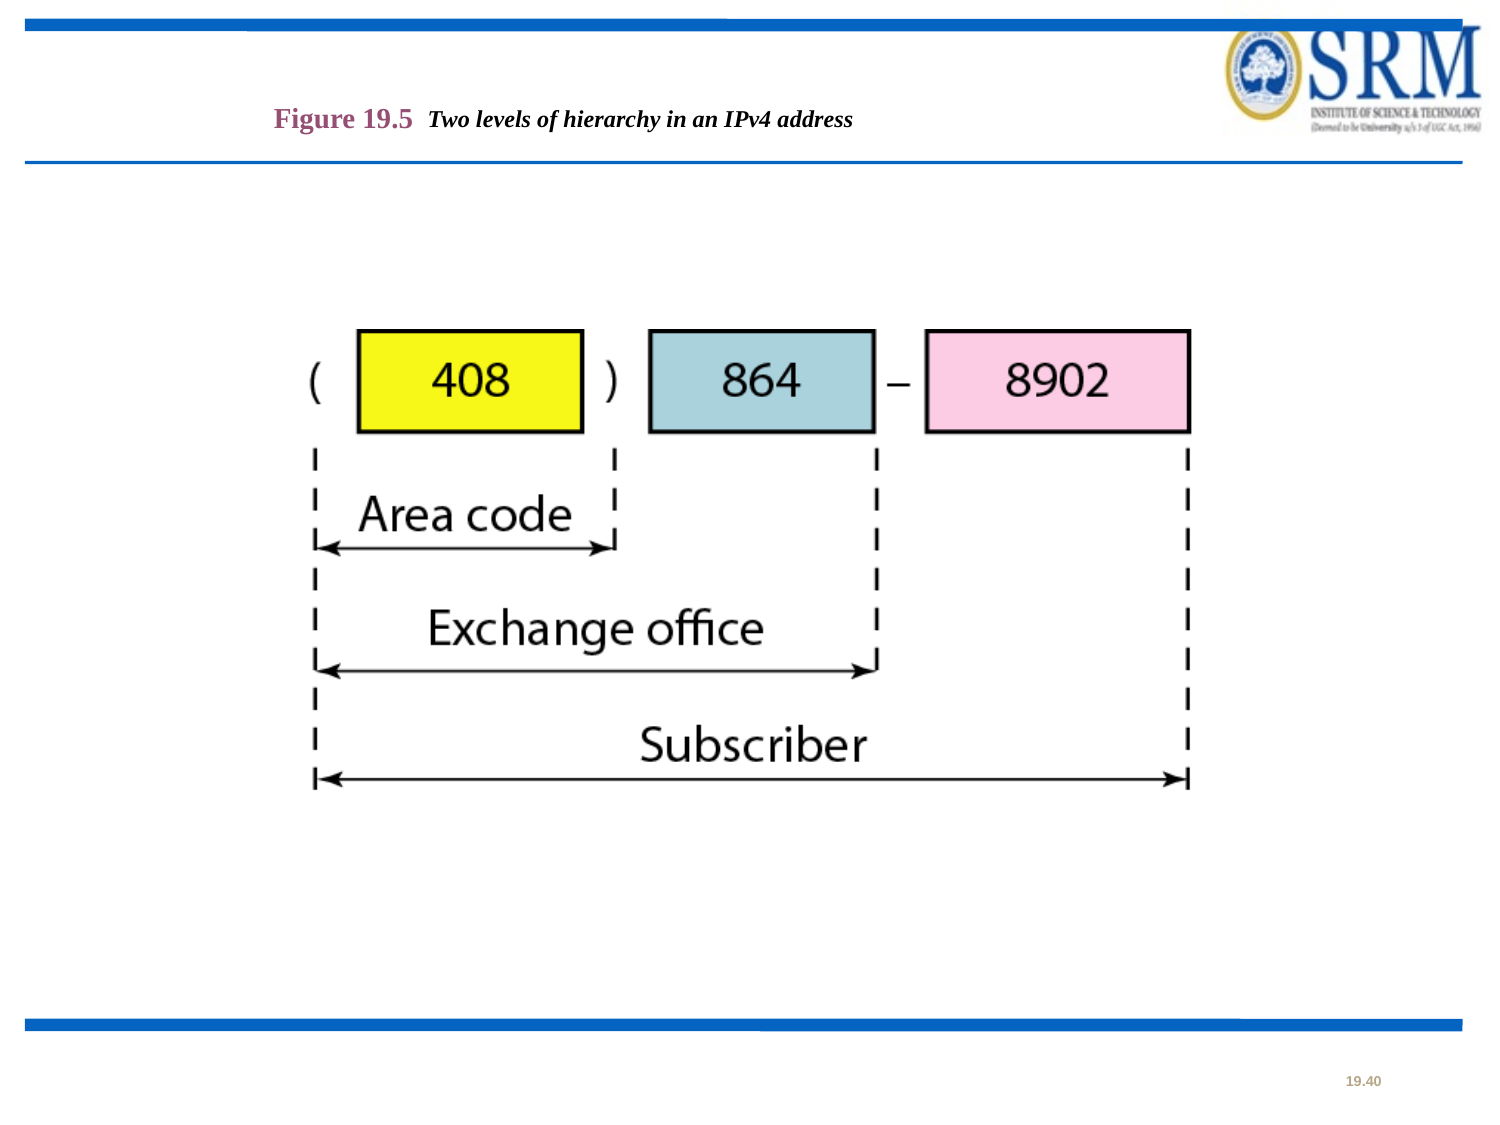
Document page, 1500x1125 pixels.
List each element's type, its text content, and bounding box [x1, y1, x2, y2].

picture [306, 329, 1193, 796]
slide_number 19.40 [1059, 1042, 1397, 1103]
text_box Figure 19.5 Two levels of hierarchy in an IPv4 address [259, 62, 870, 142]
picture [1223, 0, 1489, 149]
